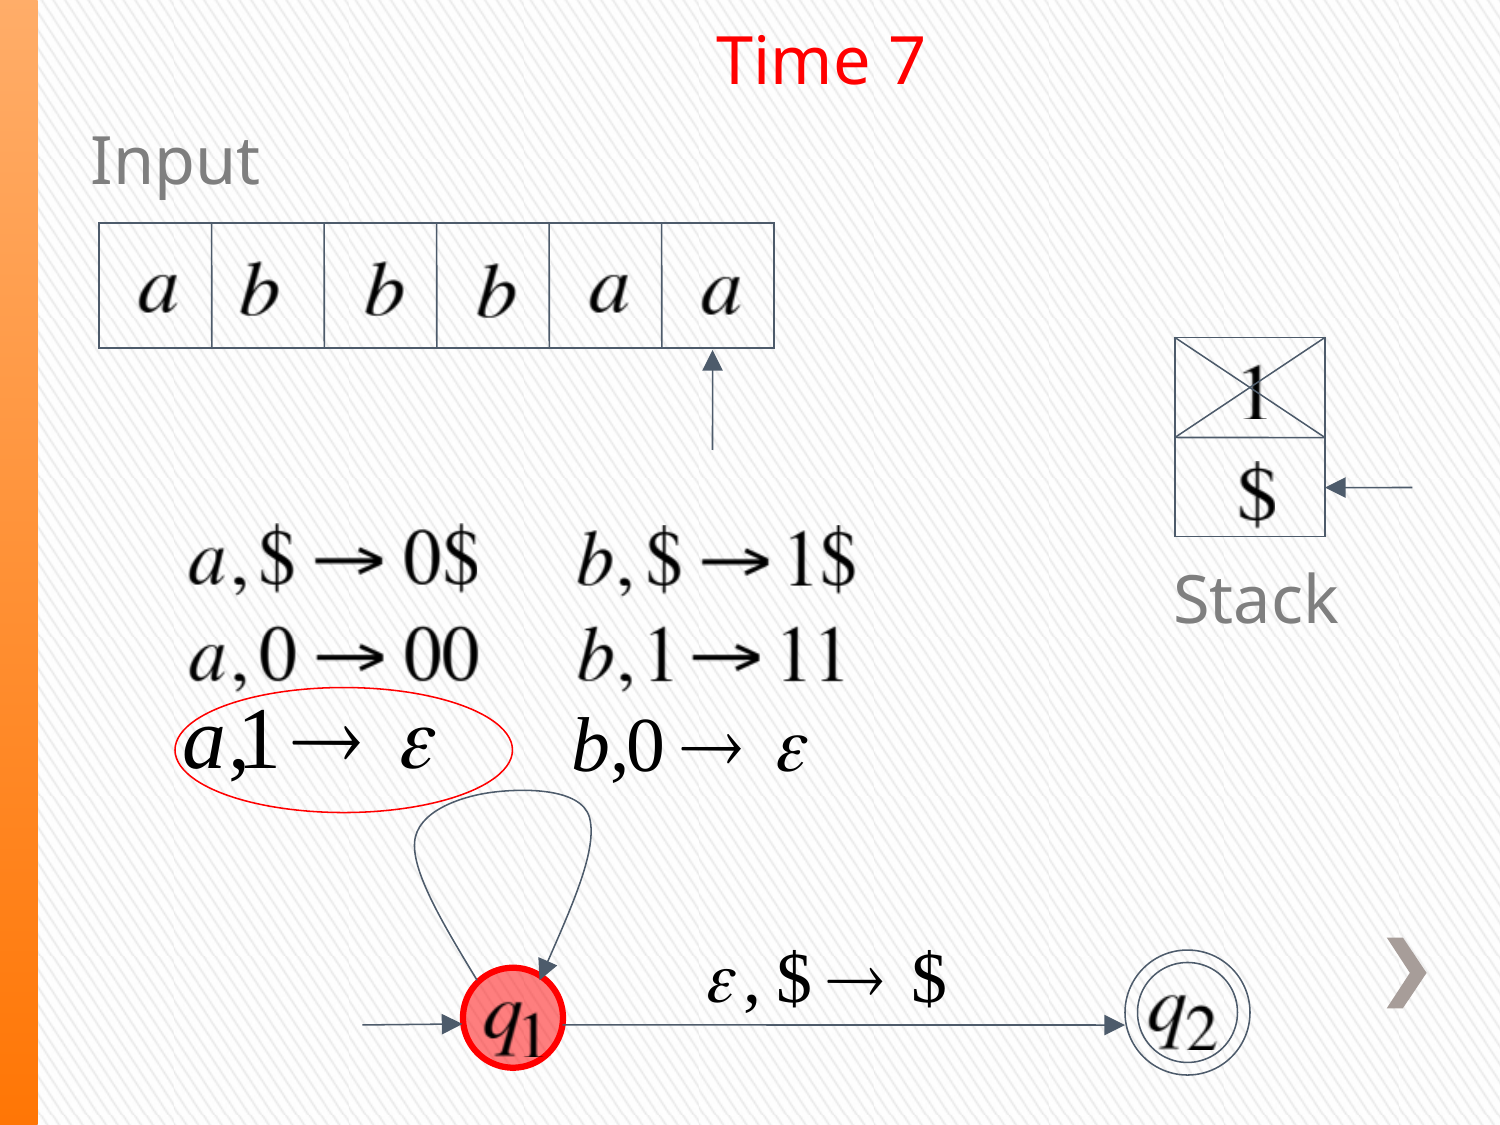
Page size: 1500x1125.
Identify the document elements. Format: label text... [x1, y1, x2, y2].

text_box [0, 281, 37, 285]
text_box [462, 993, 469, 1042]
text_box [362, 260, 405, 319]
text_box [437, 222, 549, 348]
text_box Time 7 [701, 10, 942, 105]
text_box [961, 1014, 1126, 1036]
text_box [481, 980, 545, 1057]
text_box [550, 222, 661, 348]
text_box Stack [1158, 549, 1355, 645]
text_box [212, 222, 324, 348]
text_box [414, 790, 592, 980]
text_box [1146, 974, 1218, 1051]
text_box [362, 1013, 463, 1035]
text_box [169, 687, 464, 806]
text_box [694, 936, 959, 1034]
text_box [1237, 461, 1276, 531]
text_box [325, 222, 436, 348]
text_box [587, 272, 630, 315]
text_box [1174, 337, 1325, 437]
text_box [699, 274, 742, 317]
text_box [187, 624, 482, 699]
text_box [562, 699, 829, 804]
text_box [465, 709, 513, 794]
text_box [702, 349, 723, 451]
text_box [1174, 438, 1325, 537]
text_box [574, 524, 859, 603]
text_box [662, 222, 775, 348]
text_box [574, 624, 844, 699]
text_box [237, 260, 280, 319]
text_box [541, 978, 563, 1056]
text_box [1324, 477, 1413, 498]
text_box Input [75, 110, 276, 206]
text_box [187, 523, 478, 602]
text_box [474, 262, 517, 321]
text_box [1237, 362, 1267, 419]
text_box [1125, 950, 1251, 1076]
text_box [99, 222, 211, 348]
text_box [136, 272, 179, 315]
